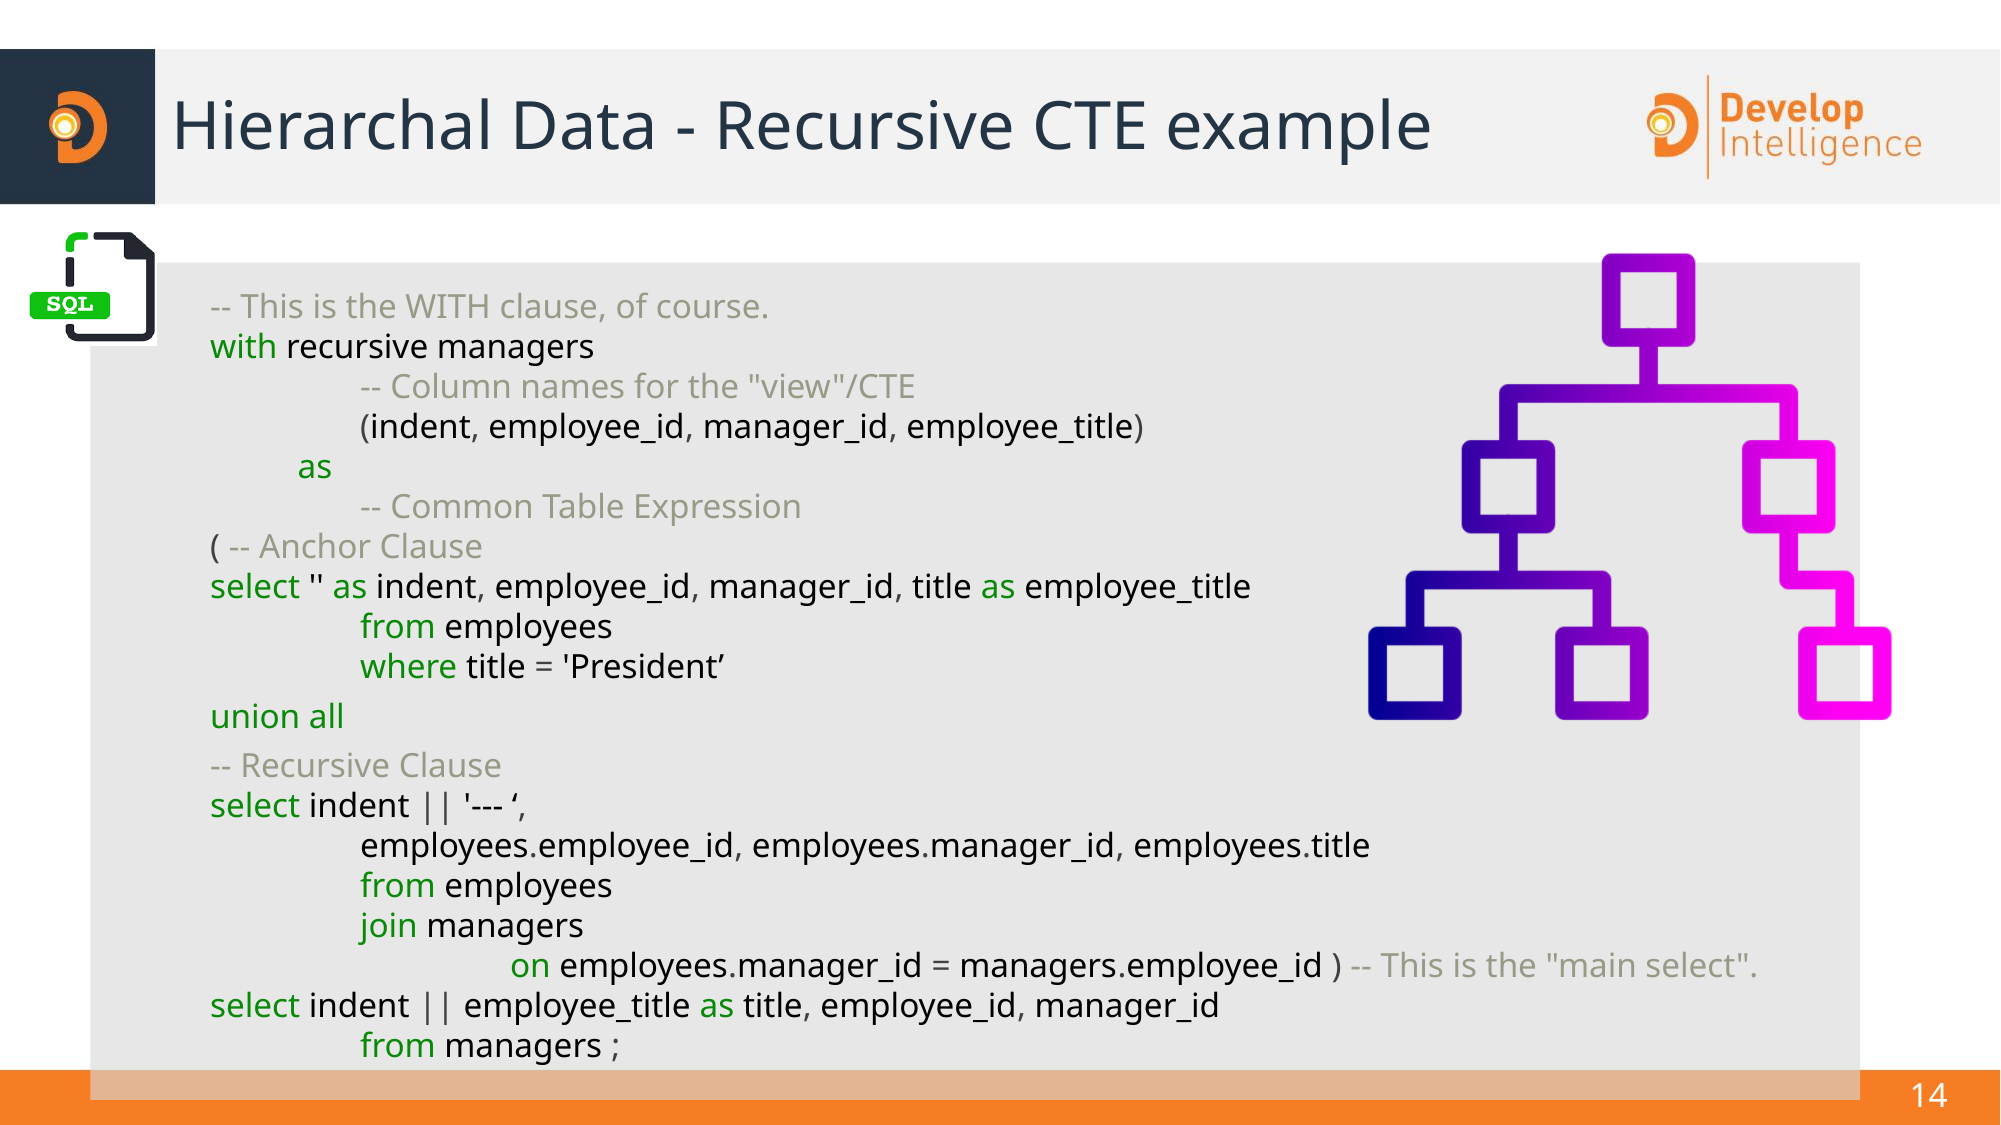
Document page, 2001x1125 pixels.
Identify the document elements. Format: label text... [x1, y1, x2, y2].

text_box -- This is the WITH clause, of course. with recursive managers -- Column names for the "view"/CTE (indent, employee_id, manager_id, employee_title) as -- Common Table Expression ( -- Anchor Clause select '' as indent, employee_id, manager_id, title as employee_title from employees where title = 'President’ union all -- Recursive Clause select indent || '--- ‘, employees.employee_id, employees.manager_id, employees.title from employees join managers on employees.manager_id = managers.employee_id ) -- This is the "main select". select indent || employee_title as title, employee_id, manager_id from managers ; [195, 278, 1929, 1072]
text_box [88, 261, 1862, 1102]
title Hierarchal Data - Recursive CTE example [156, 53, 1999, 203]
slide_number 14 [1860, 1072, 1998, 1122]
picture [0, 0, 2001, 1125]
